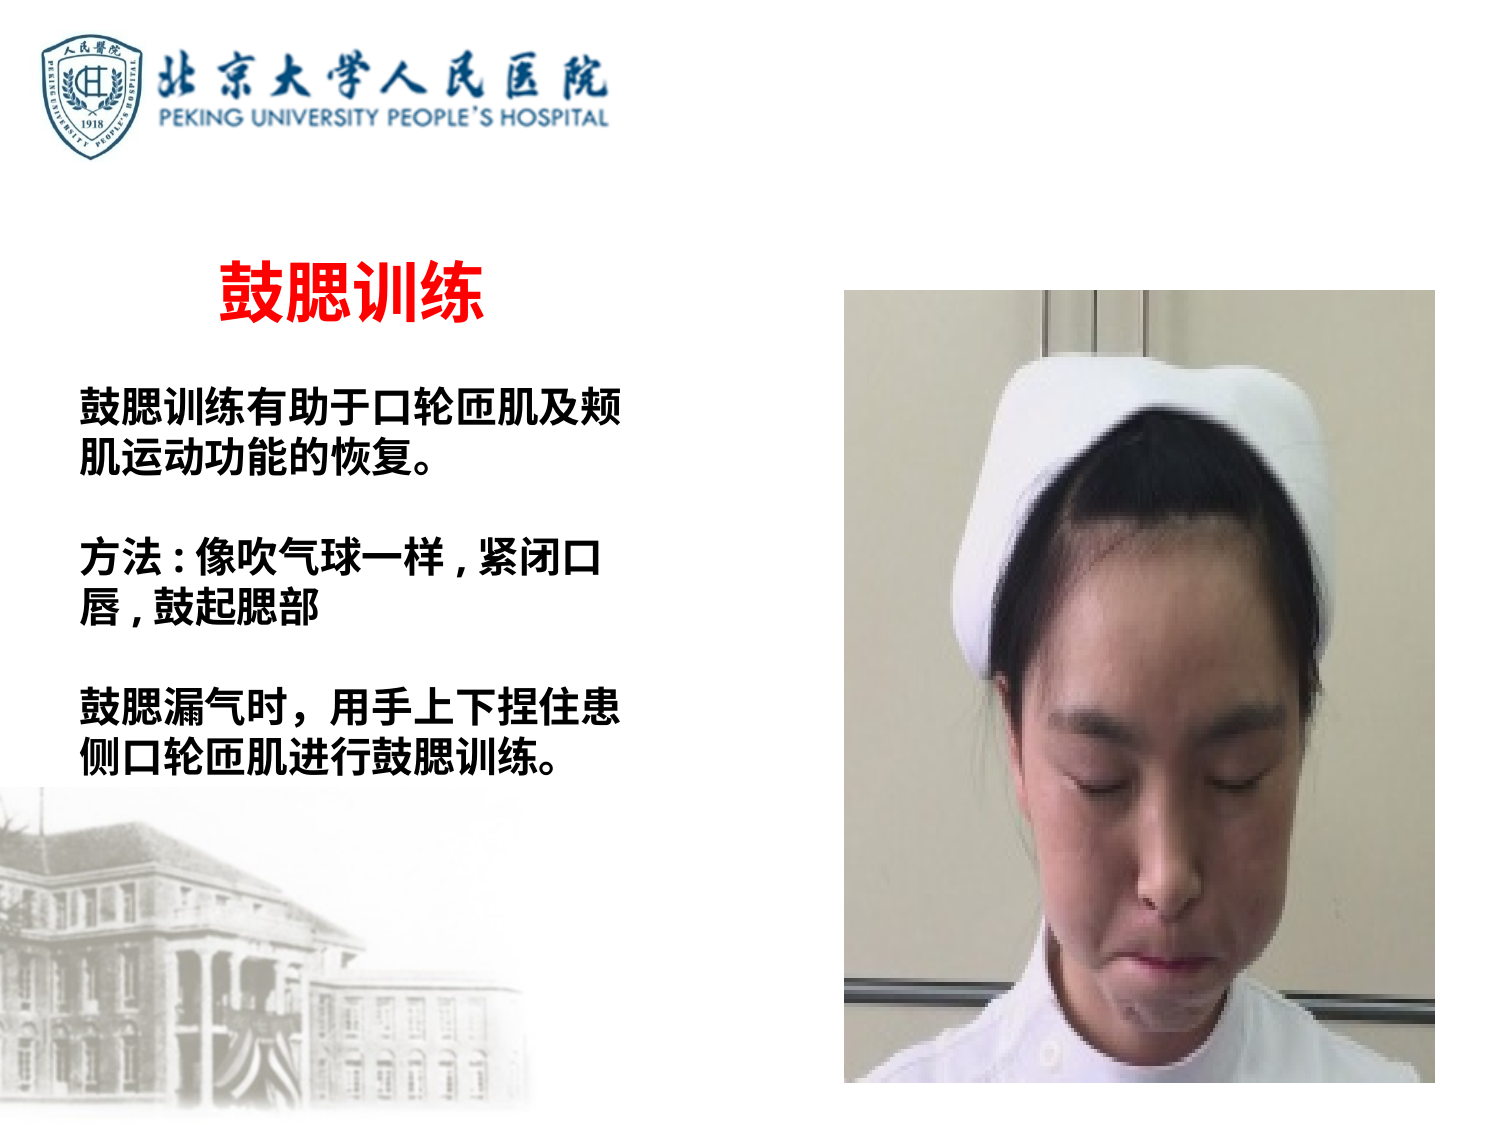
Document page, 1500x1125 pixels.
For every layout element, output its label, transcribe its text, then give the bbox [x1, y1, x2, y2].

picture [29, 30, 642, 169]
text_box 鼓腮训练 鼓腮训练有助于口轮匝肌及颊肌运动功能的恢复。 方法:像吹气球一样,紧闭口唇,鼓起腮部 鼓腮漏气时，用手上下捏住患侧口轮匝肌进行鼓腮训练。 [64, 243, 656, 839]
picture [0, 787, 538, 1125]
picture [844, 290, 1436, 1083]
